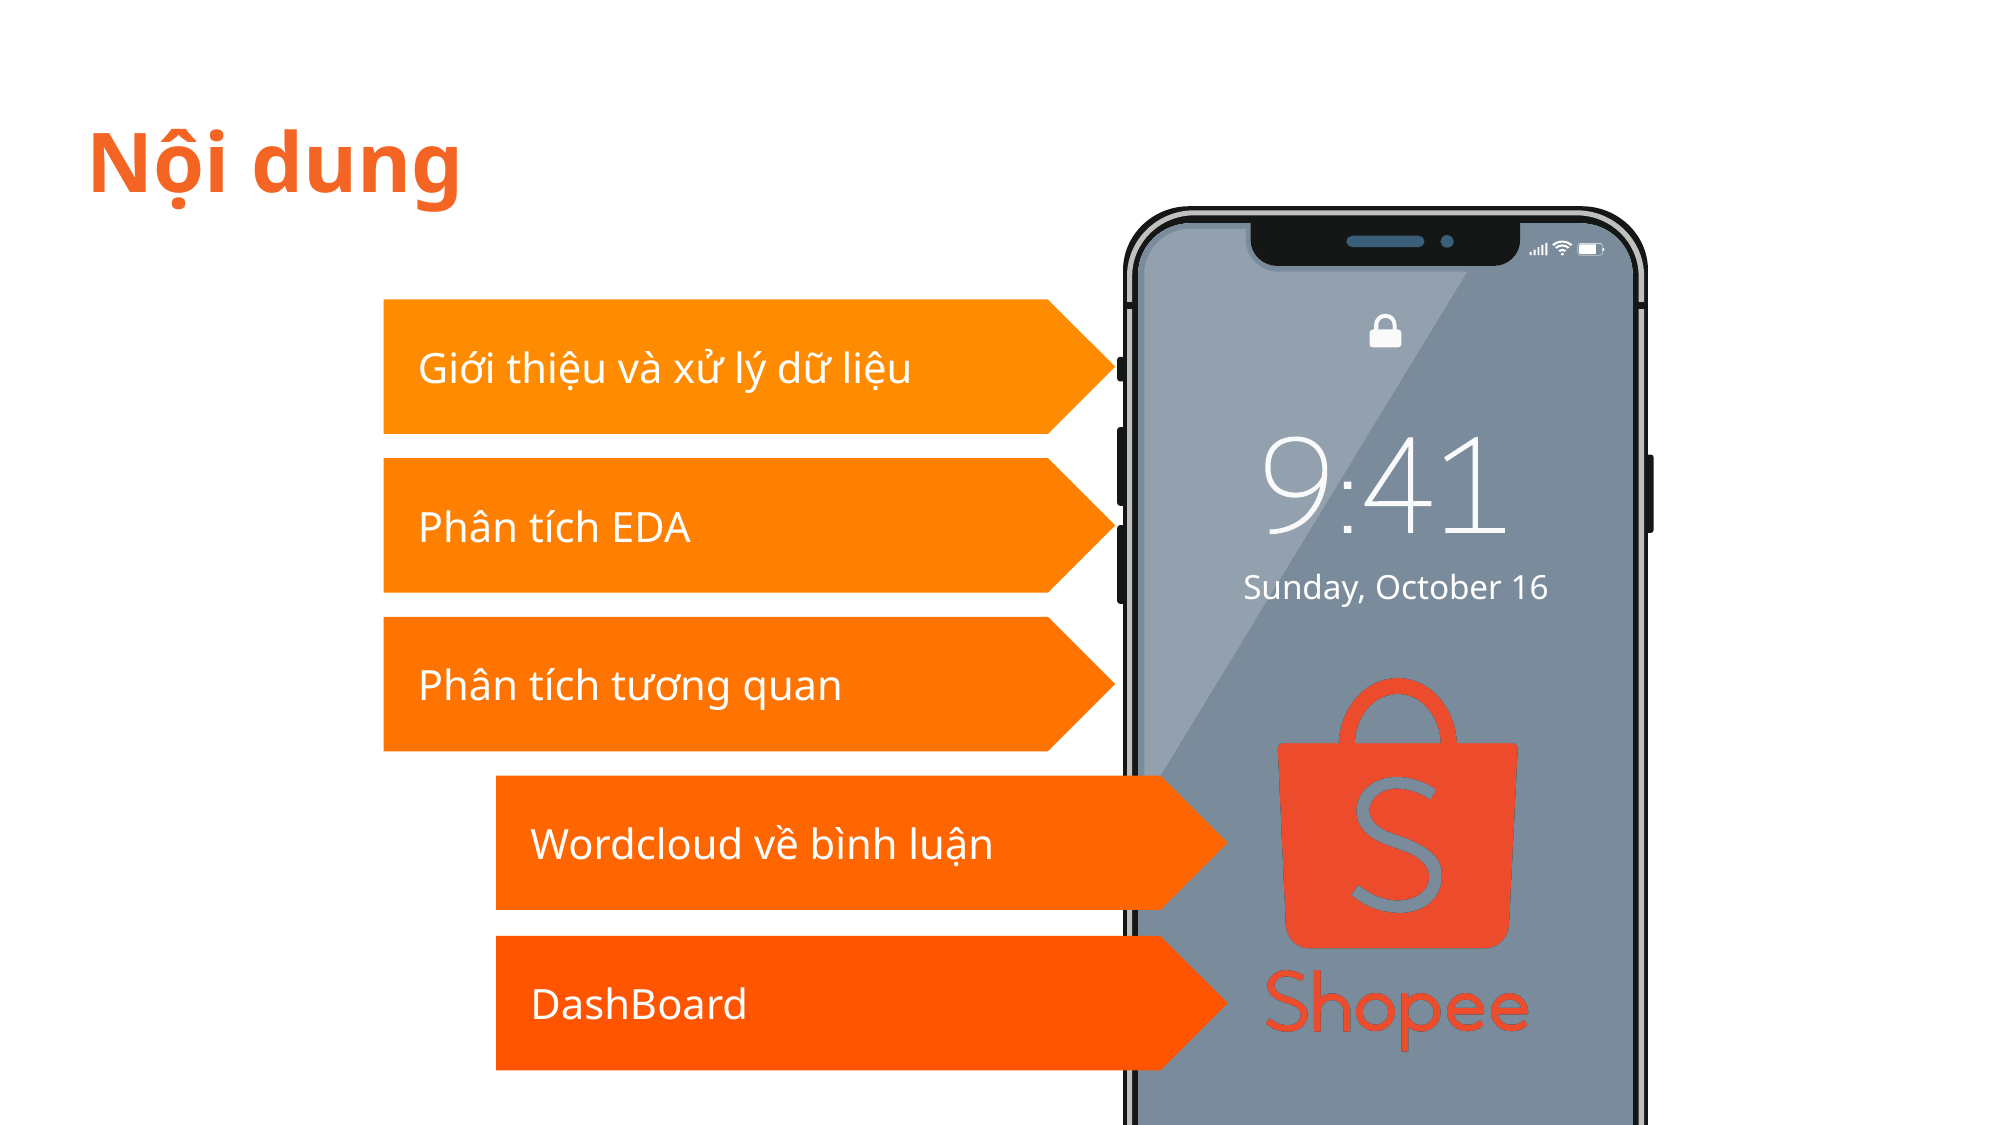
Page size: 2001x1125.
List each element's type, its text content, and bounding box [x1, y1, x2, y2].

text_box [495, 935, 1228, 1071]
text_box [1116, 205, 1654, 1125]
title Nội dung [66, 90, 1930, 230]
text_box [383, 457, 1116, 593]
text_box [383, 616, 1116, 752]
picture [1264, 675, 1530, 1054]
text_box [495, 775, 1228, 911]
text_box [383, 299, 1116, 435]
